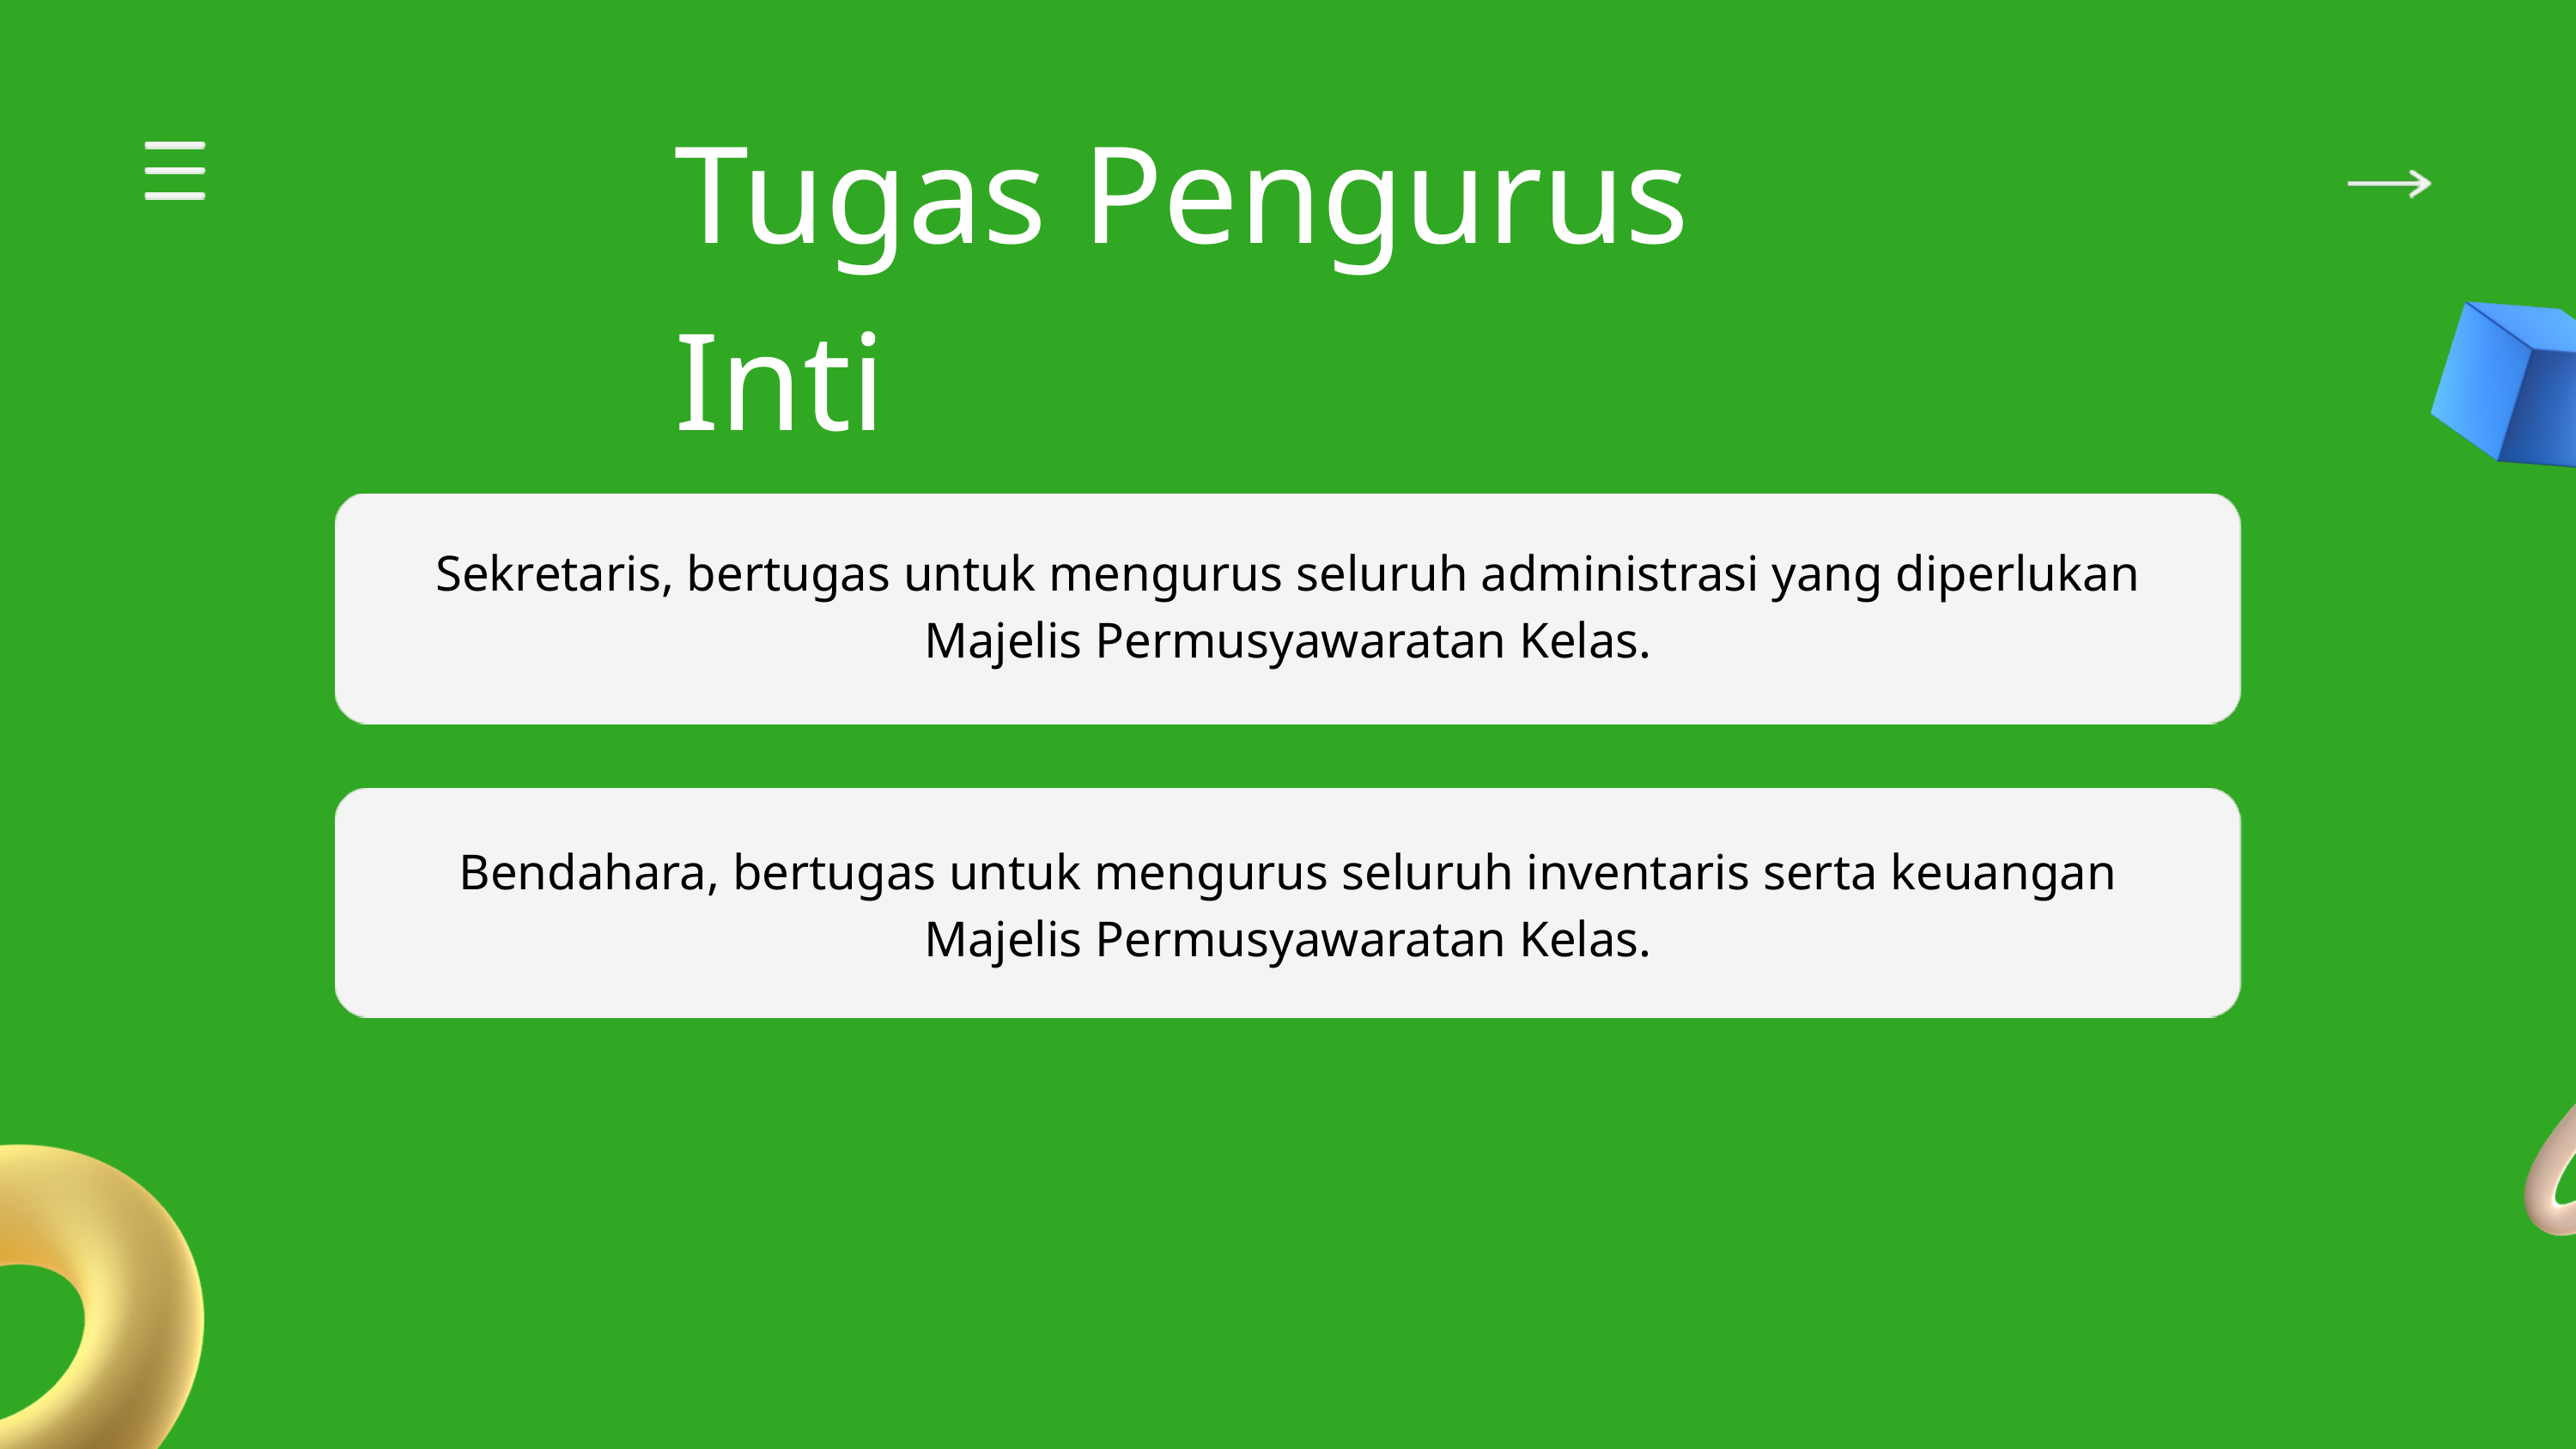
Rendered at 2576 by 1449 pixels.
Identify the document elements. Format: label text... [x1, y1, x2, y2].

text_box [144, 142, 206, 149]
text_box [144, 192, 206, 200]
text_box [2348, 170, 2432, 198]
text_box [335, 494, 2242, 724]
text_box [144, 167, 206, 175]
text_box [2431, 301, 2576, 469]
text_box Sekretaris, bertugas untuk mengurus seluruh administrasi yang diperlukan Majelis Permusyawaratan Kelas. [378, 533, 2198, 668]
text_box [2524, 1072, 2576, 1416]
text_box [0, 1144, 204, 1449]
text_box Tugas Pengurus Inti [674, 82, 1901, 458]
text_box [335, 788, 2242, 1018]
text_box Bendahara, bertugas untuk mengurus seluruh inventaris serta keuangan Majelis Permusyawaratan Kelas. [405, 832, 2171, 967]
